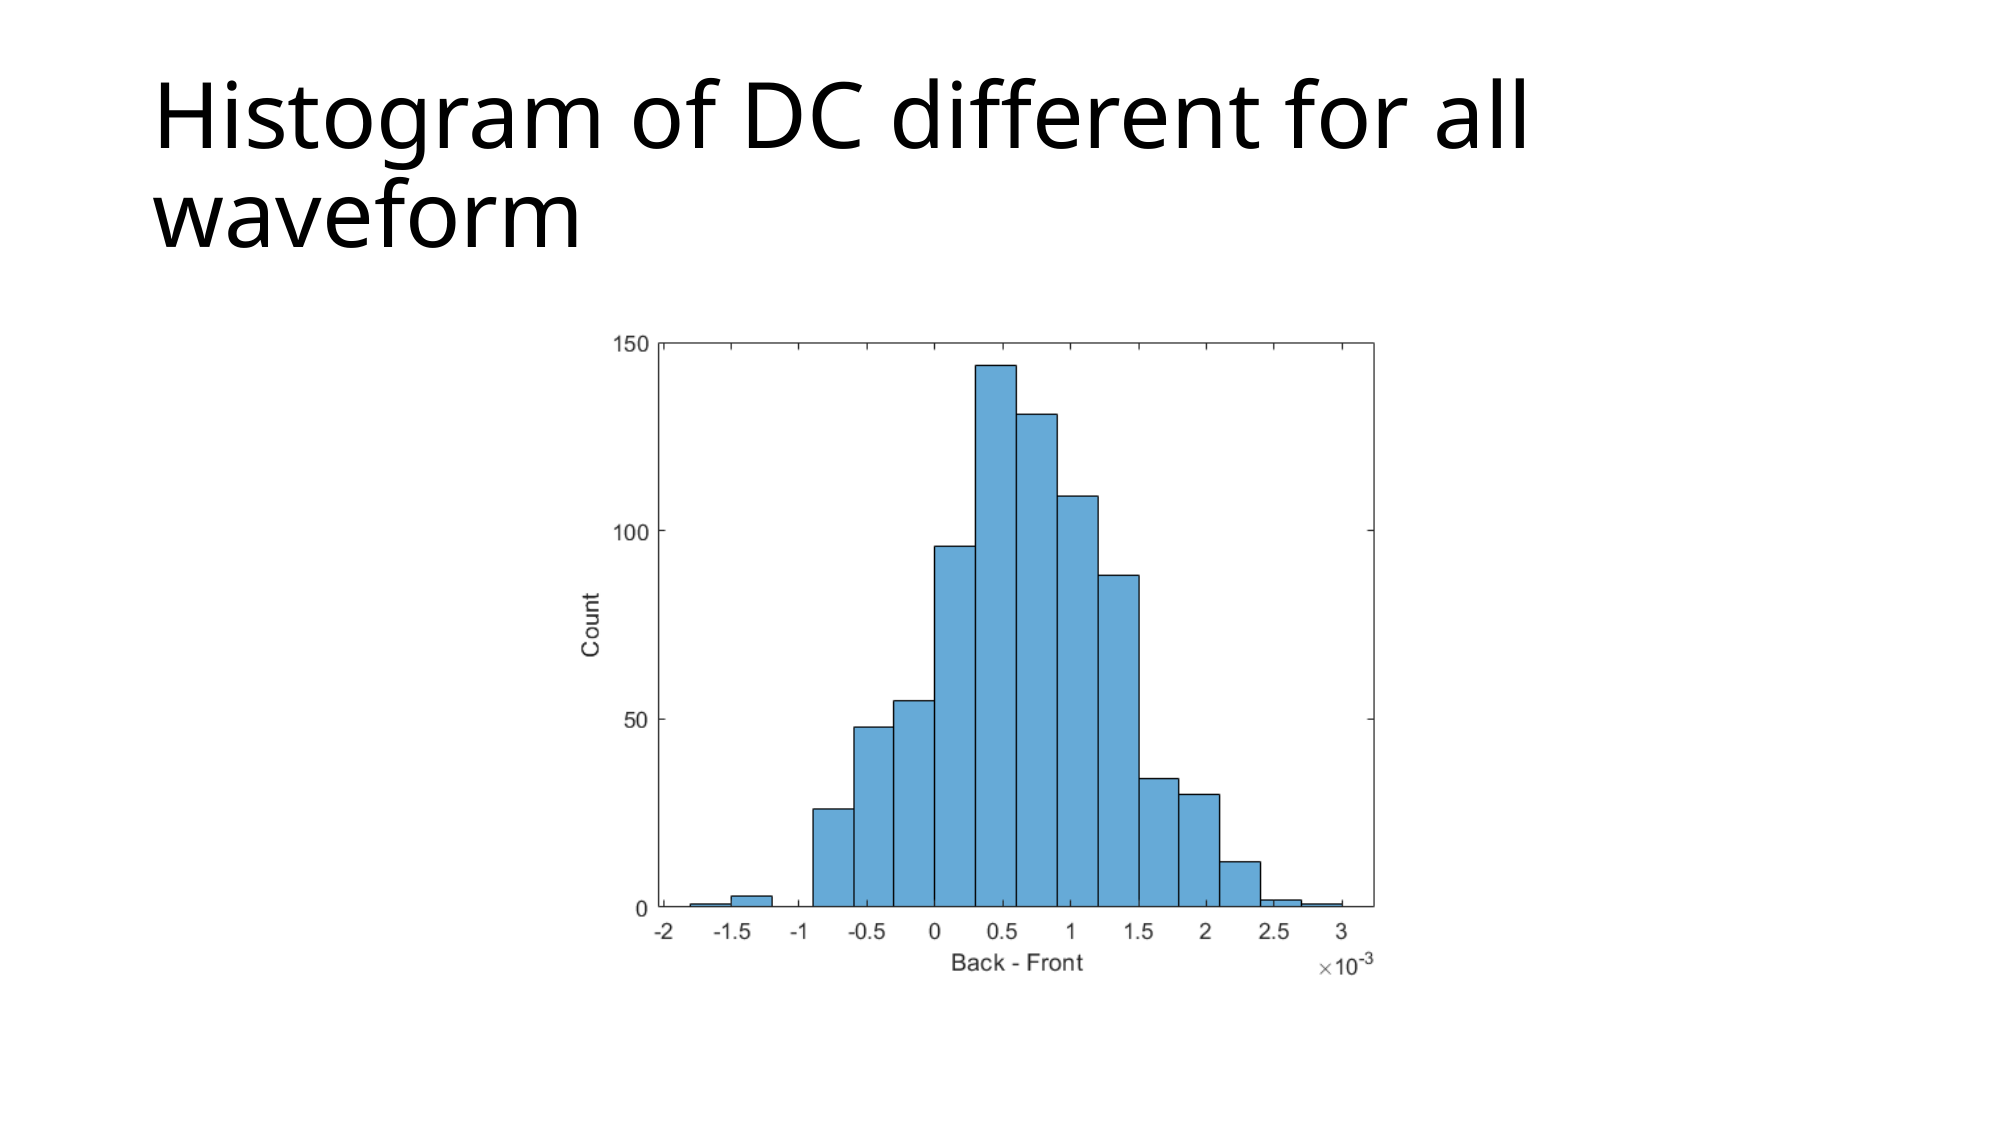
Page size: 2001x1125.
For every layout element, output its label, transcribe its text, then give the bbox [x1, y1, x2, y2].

picture [538, 291, 1462, 984]
title Histogram of DC different for all waveform [137, 59, 1863, 278]
